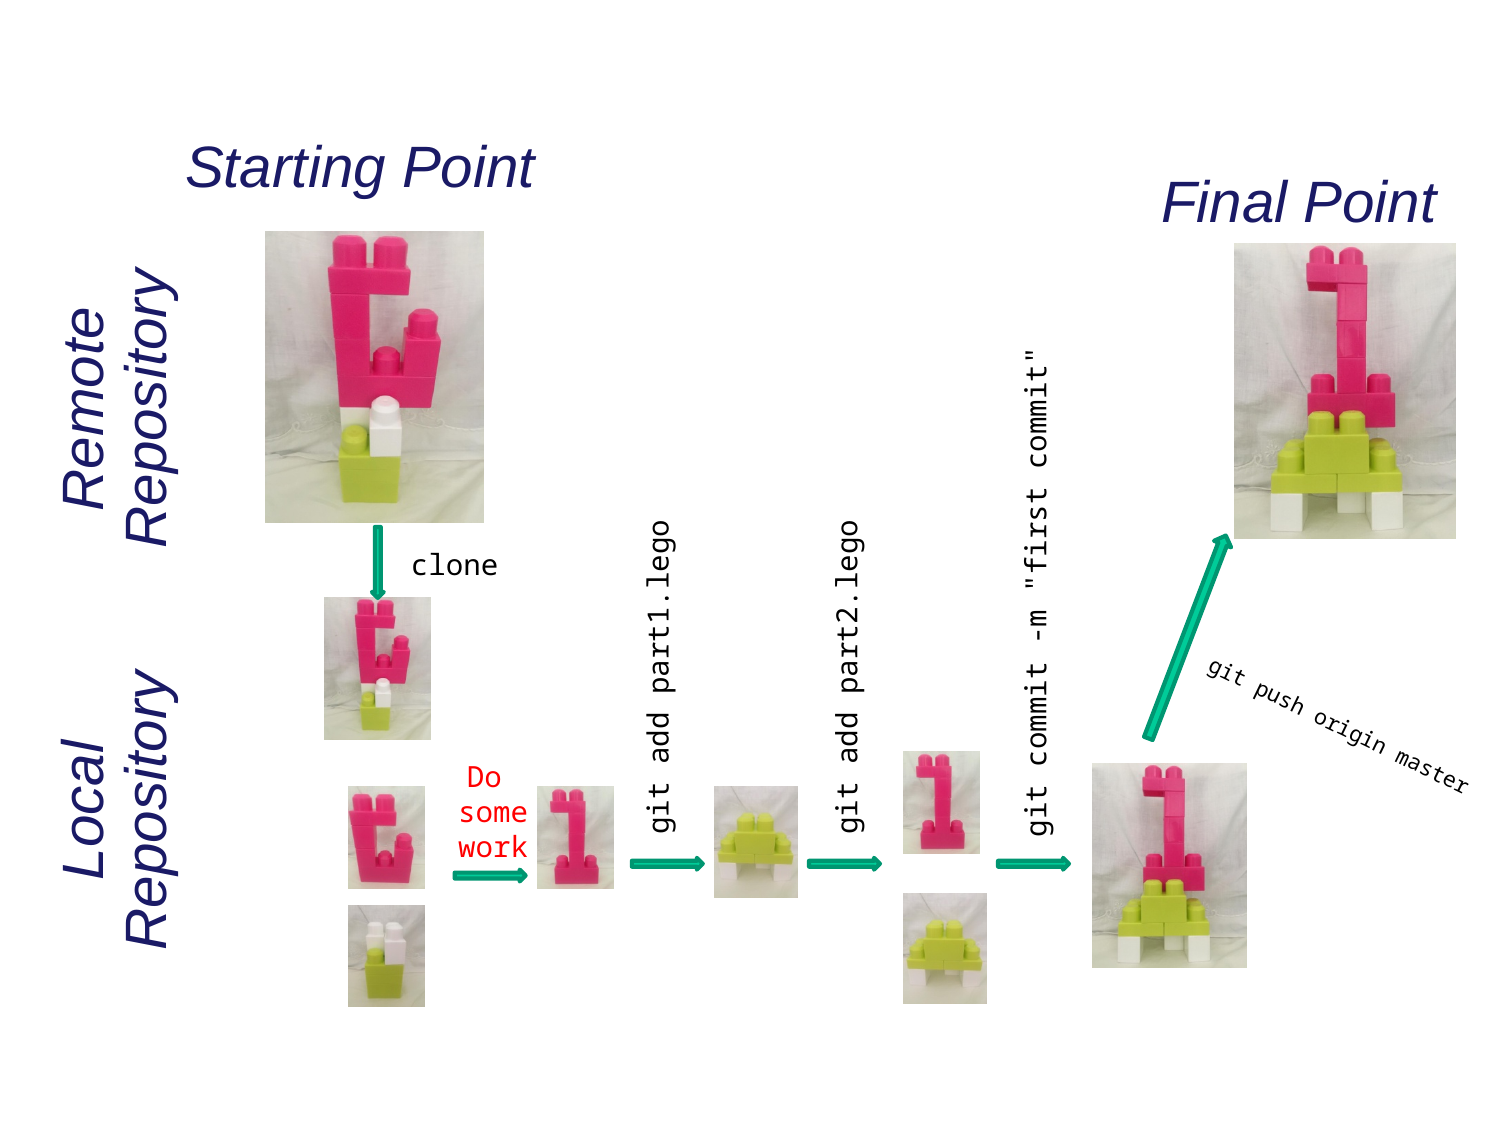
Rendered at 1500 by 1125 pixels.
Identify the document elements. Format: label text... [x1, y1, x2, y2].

text_box git add part2.lego [820, 504, 871, 850]
picture [1092, 763, 1247, 969]
text_box [629, 855, 705, 872]
picture [714, 786, 798, 898]
text_box [369, 532, 386, 596]
text_box Local Repository [53, 609, 182, 1012]
picture [265, 231, 484, 523]
text_box Do some work [443, 751, 544, 872]
picture [348, 786, 425, 889]
text_box git push origin master [1188, 637, 1491, 813]
text_box [806, 855, 883, 872]
picture [537, 786, 614, 889]
text_box Final Point [1098, 172, 1500, 217]
picture [903, 893, 987, 1004]
text_box git add part1.lego [631, 504, 682, 850]
picture [348, 904, 425, 1008]
text_box [1142, 533, 1233, 742]
text_box Starting Point [159, 137, 561, 182]
picture [324, 597, 432, 740]
text_box git commit -m "first commit" [1009, 101, 1060, 852]
text_box [452, 872, 528, 884]
picture [903, 751, 981, 854]
text_box Remote Repository [53, 208, 182, 609]
text_box clone [396, 538, 514, 589]
text_box [995, 855, 1072, 872]
picture [1233, 243, 1456, 540]
